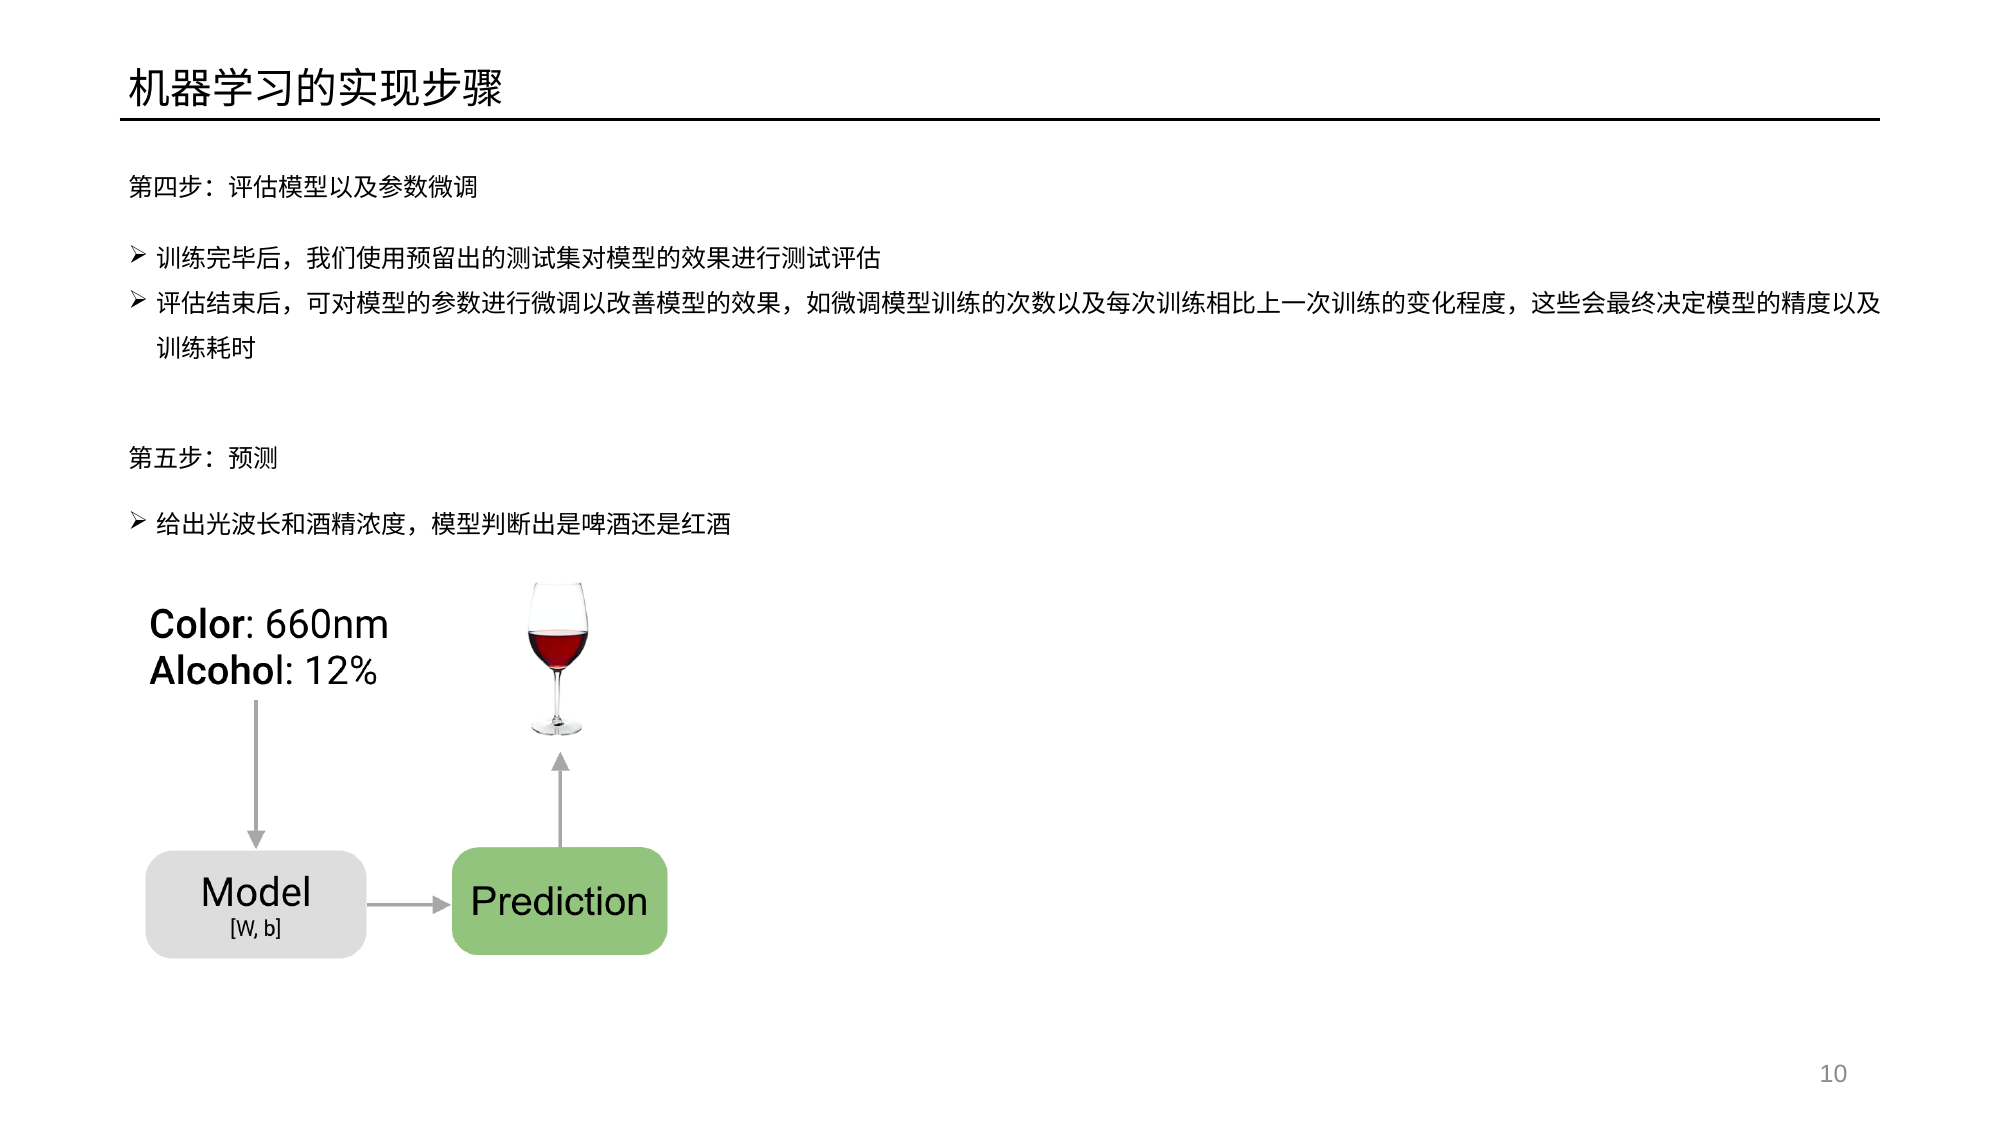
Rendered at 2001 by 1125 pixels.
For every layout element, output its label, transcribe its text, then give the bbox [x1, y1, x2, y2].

slide_number 10 [1412, 1042, 1863, 1103]
title 机器学习的实现步骤 [114, 59, 1813, 120]
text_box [114, 434, 1588, 961]
text_box 训练完毕后，我们使用预留出的测试集对模型的效果进行测试评估 评估结束后，可对模型的参数进行微调以改善模型的效果，如微调模型训练的次数以及每次训练相比上一次训练的变化程度，这些会最终决定模型的精度以及训练耗时 [114, 220, 1901, 370]
text_box 第四步：评估模型以及参数微调 [113, 164, 864, 210]
